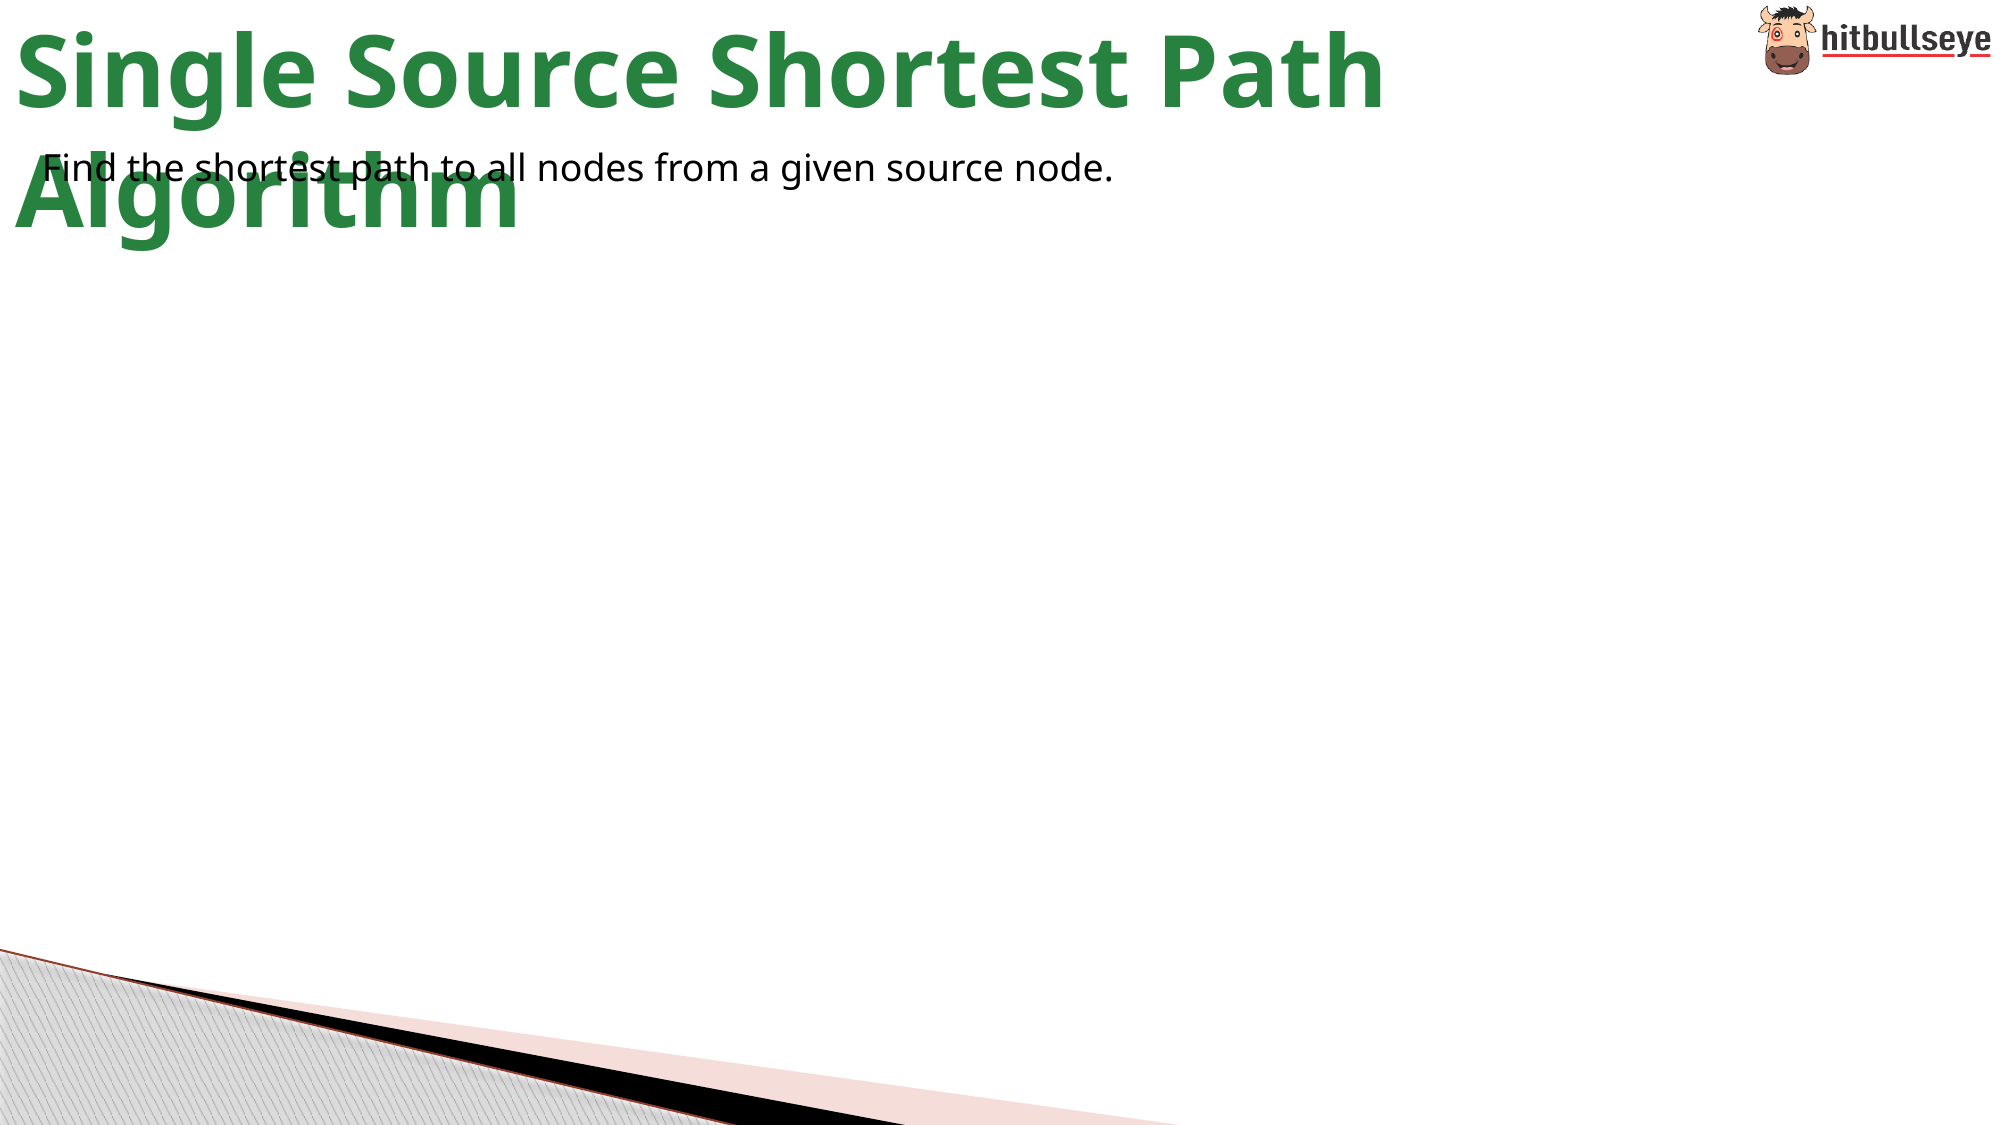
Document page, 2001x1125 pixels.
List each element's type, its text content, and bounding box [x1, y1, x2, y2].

title Single Source Shortest Path Algorithm [0, 0, 1800, 137]
picture [1800, 0, 2000, 81]
text_box Find the shortest path to all nodes from a given source node. [27, 136, 1131, 196]
